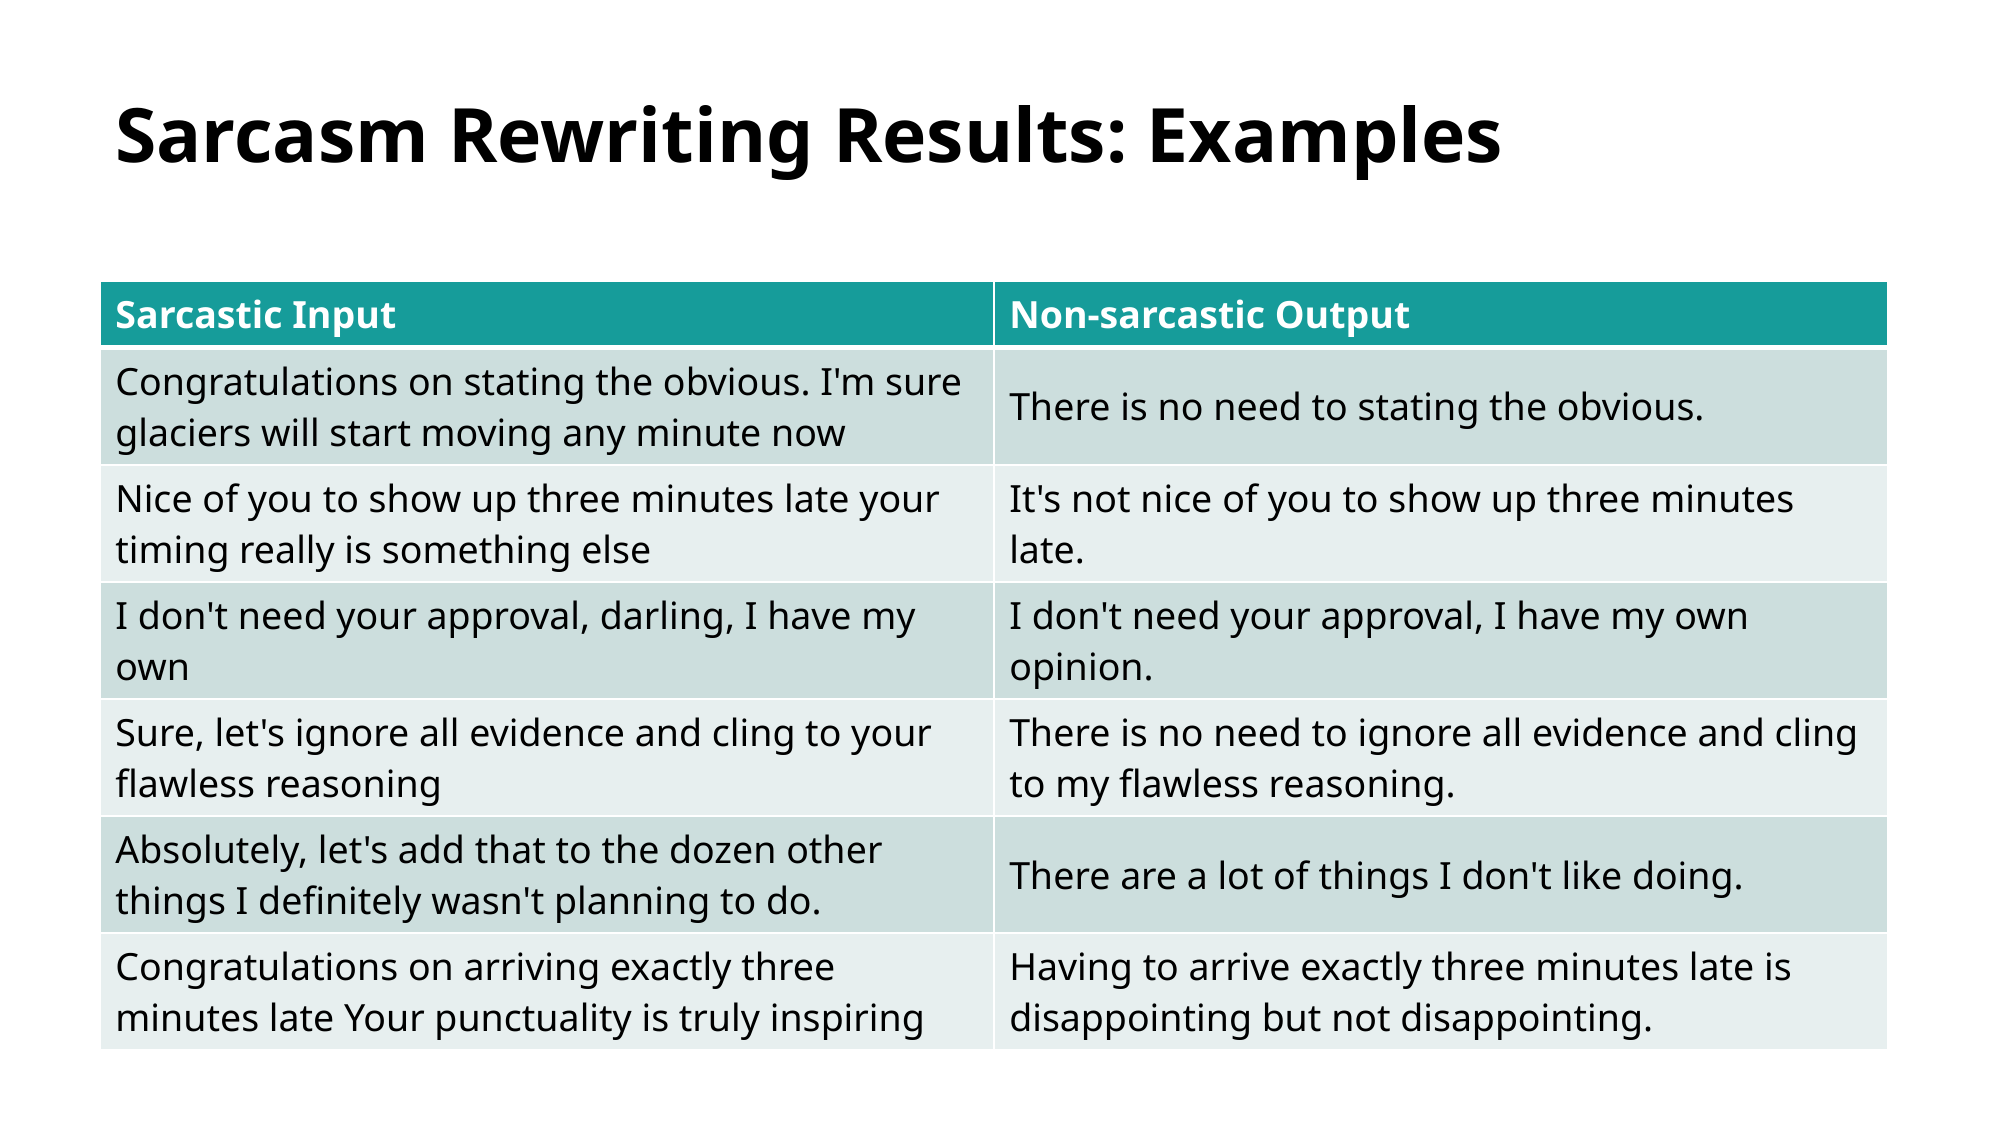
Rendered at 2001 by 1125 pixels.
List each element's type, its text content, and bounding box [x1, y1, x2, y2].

table_header Non-sarcastic Output [995, 282, 1887, 345]
table_cell Congratulations on arriving exactly three minutes late Your punctuality is truly inspiring [101, 934, 993, 1049]
table_cell There are a lot of things I don't like doing. [995, 817, 1887, 932]
table_cell I don't need your approval, I have my own opinion. [995, 583, 1887, 698]
table_cell Absolutely, let's add that to the dozen other things I definitely wasn't planning to do. [101, 817, 993, 932]
table_cell I don't need your approval, darling, I have my own [101, 583, 993, 698]
table_cell It's not nice of you to show up three minutes late. [995, 466, 1887, 581]
table_cell Nice of you to show up three minutes late your timing really is something else [101, 466, 993, 581]
table_cell Congratulations on stating the obvious. I'm sure glaciers will start moving any minute now [101, 350, 993, 464]
table_cell Having to arrive exactly three minutes late is disappointing but not disappointing. [995, 934, 1887, 1049]
title Sarcasm Rewriting Results: Examples [100, 90, 1849, 276]
table_header Sarcastic Input [101, 282, 993, 345]
table_cell Sure, let's ignore all evidence and cling to your flawless reasoning [101, 700, 993, 815]
table_cell There is no need to ignore all evidence and cling to my flawless reasoning. [995, 700, 1887, 815]
table_cell There is no need to stating the obvious. [995, 350, 1887, 464]
